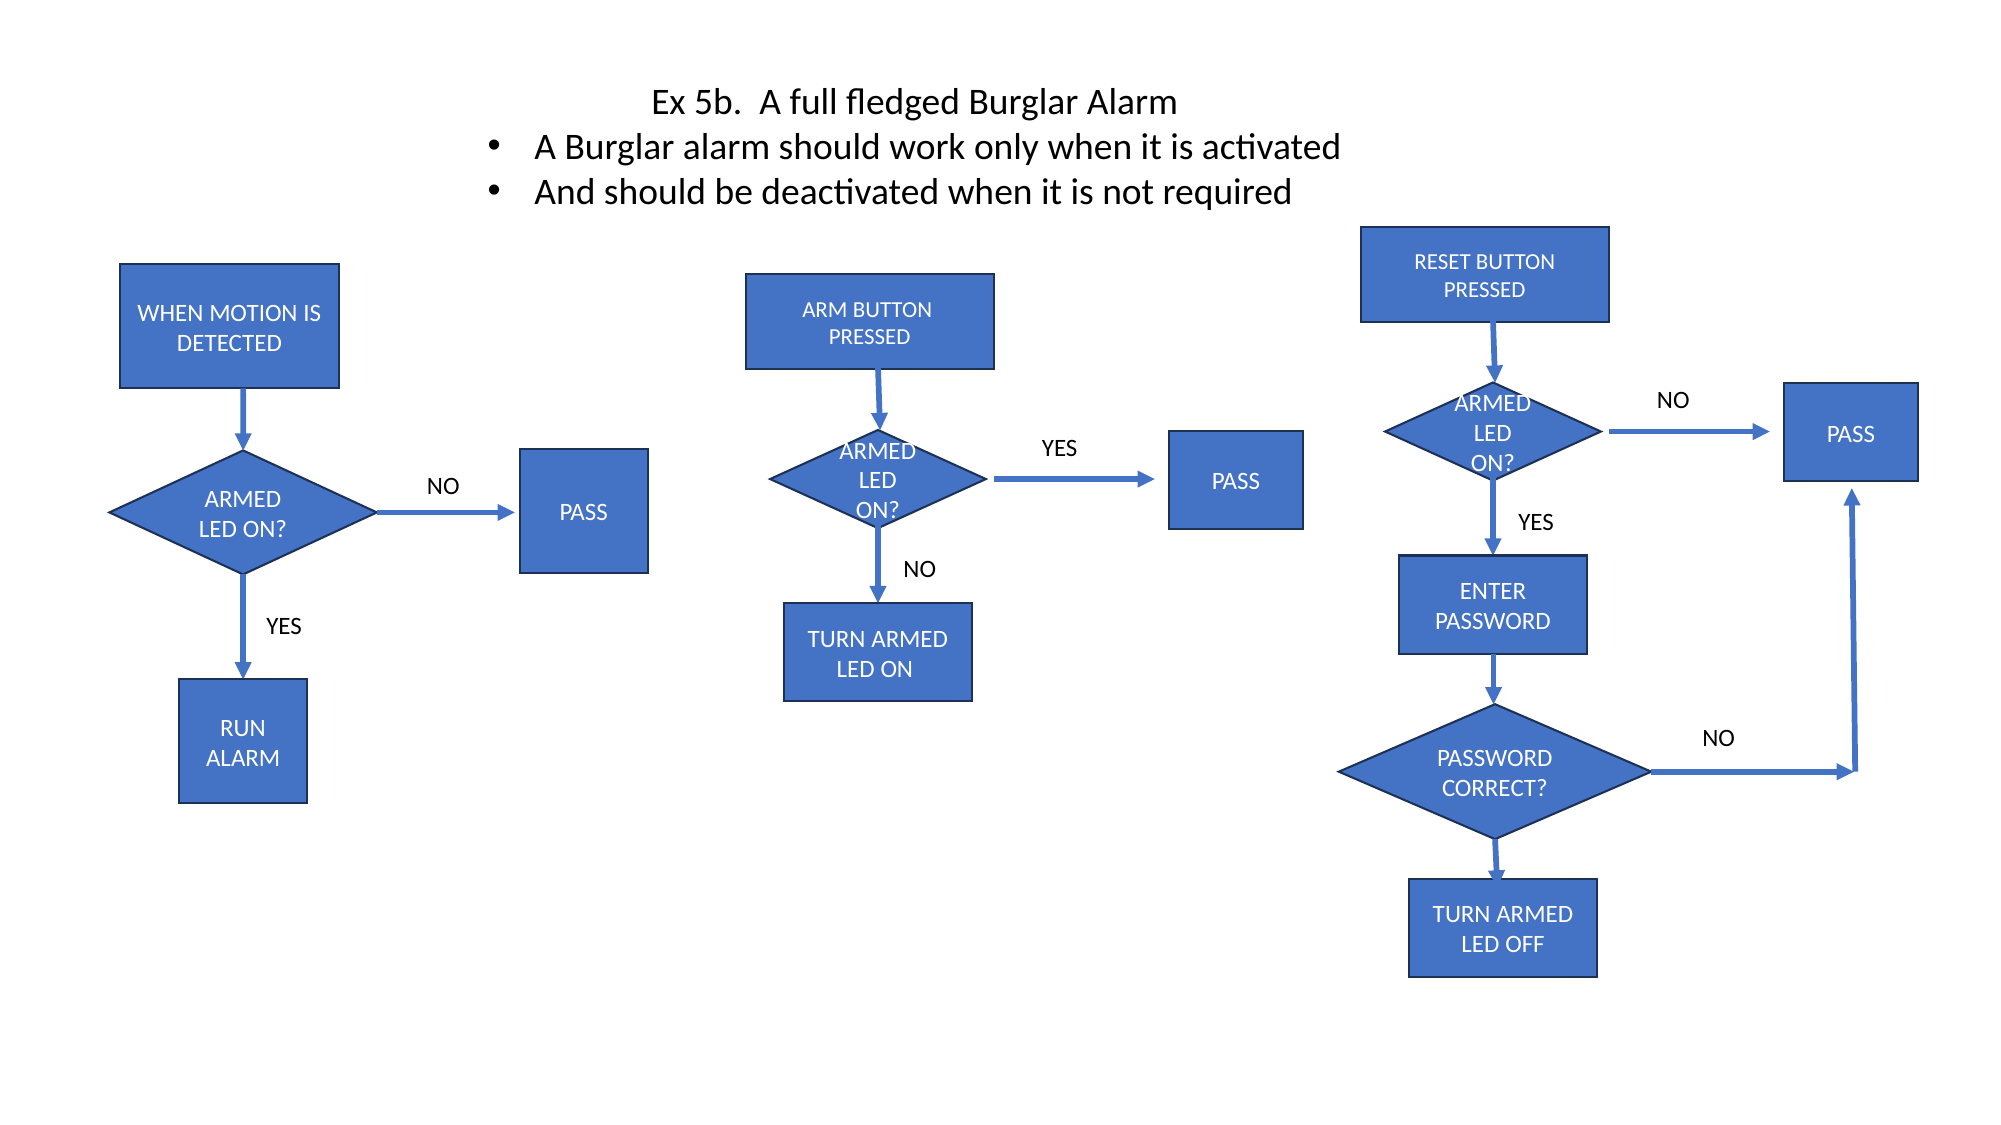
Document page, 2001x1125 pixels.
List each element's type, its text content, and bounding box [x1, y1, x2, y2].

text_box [1338, 226, 1919, 977]
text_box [745, 274, 1304, 702]
text_box Ex 5b. A full fledged Burglar Alarm A Burglar alarm should work only when it is activated And should be deactivated when it is not required [472, 69, 1358, 220]
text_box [109, 264, 649, 804]
